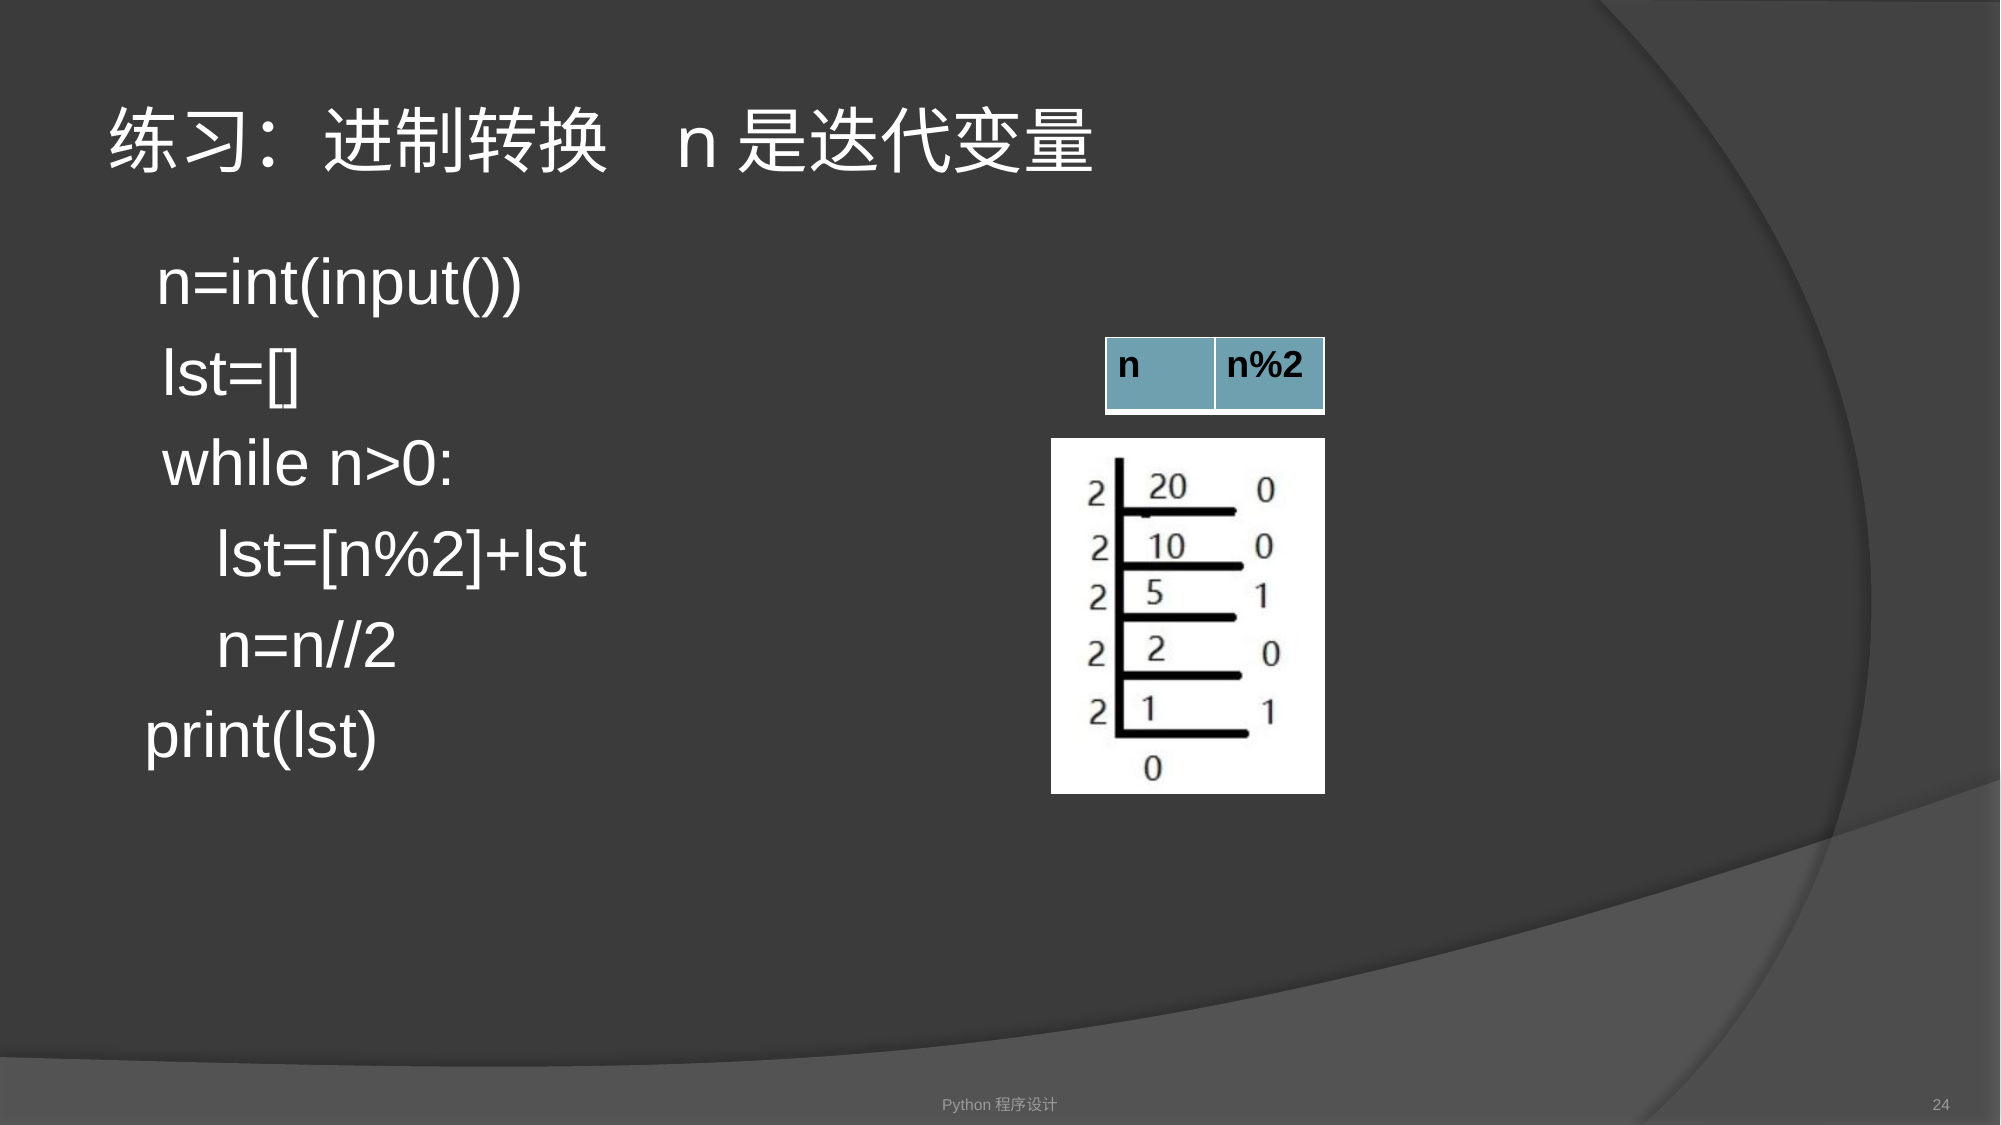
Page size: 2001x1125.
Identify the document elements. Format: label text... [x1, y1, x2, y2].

table_header n [1107, 338, 1214, 409]
footer Python程序设计 [683, 1053, 1317, 1114]
title 练习：进制转换 n是迭代变量 [99, 45, 1734, 233]
slide_number 24 [1783, 1053, 1950, 1114]
list n=int(input()) lst=[] while n>0: lst=[n%2]+lst n=n//2 print(lst) [125, 232, 1000, 895]
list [1050, 438, 1325, 794]
table_header n%2 [1216, 338, 1323, 409]
